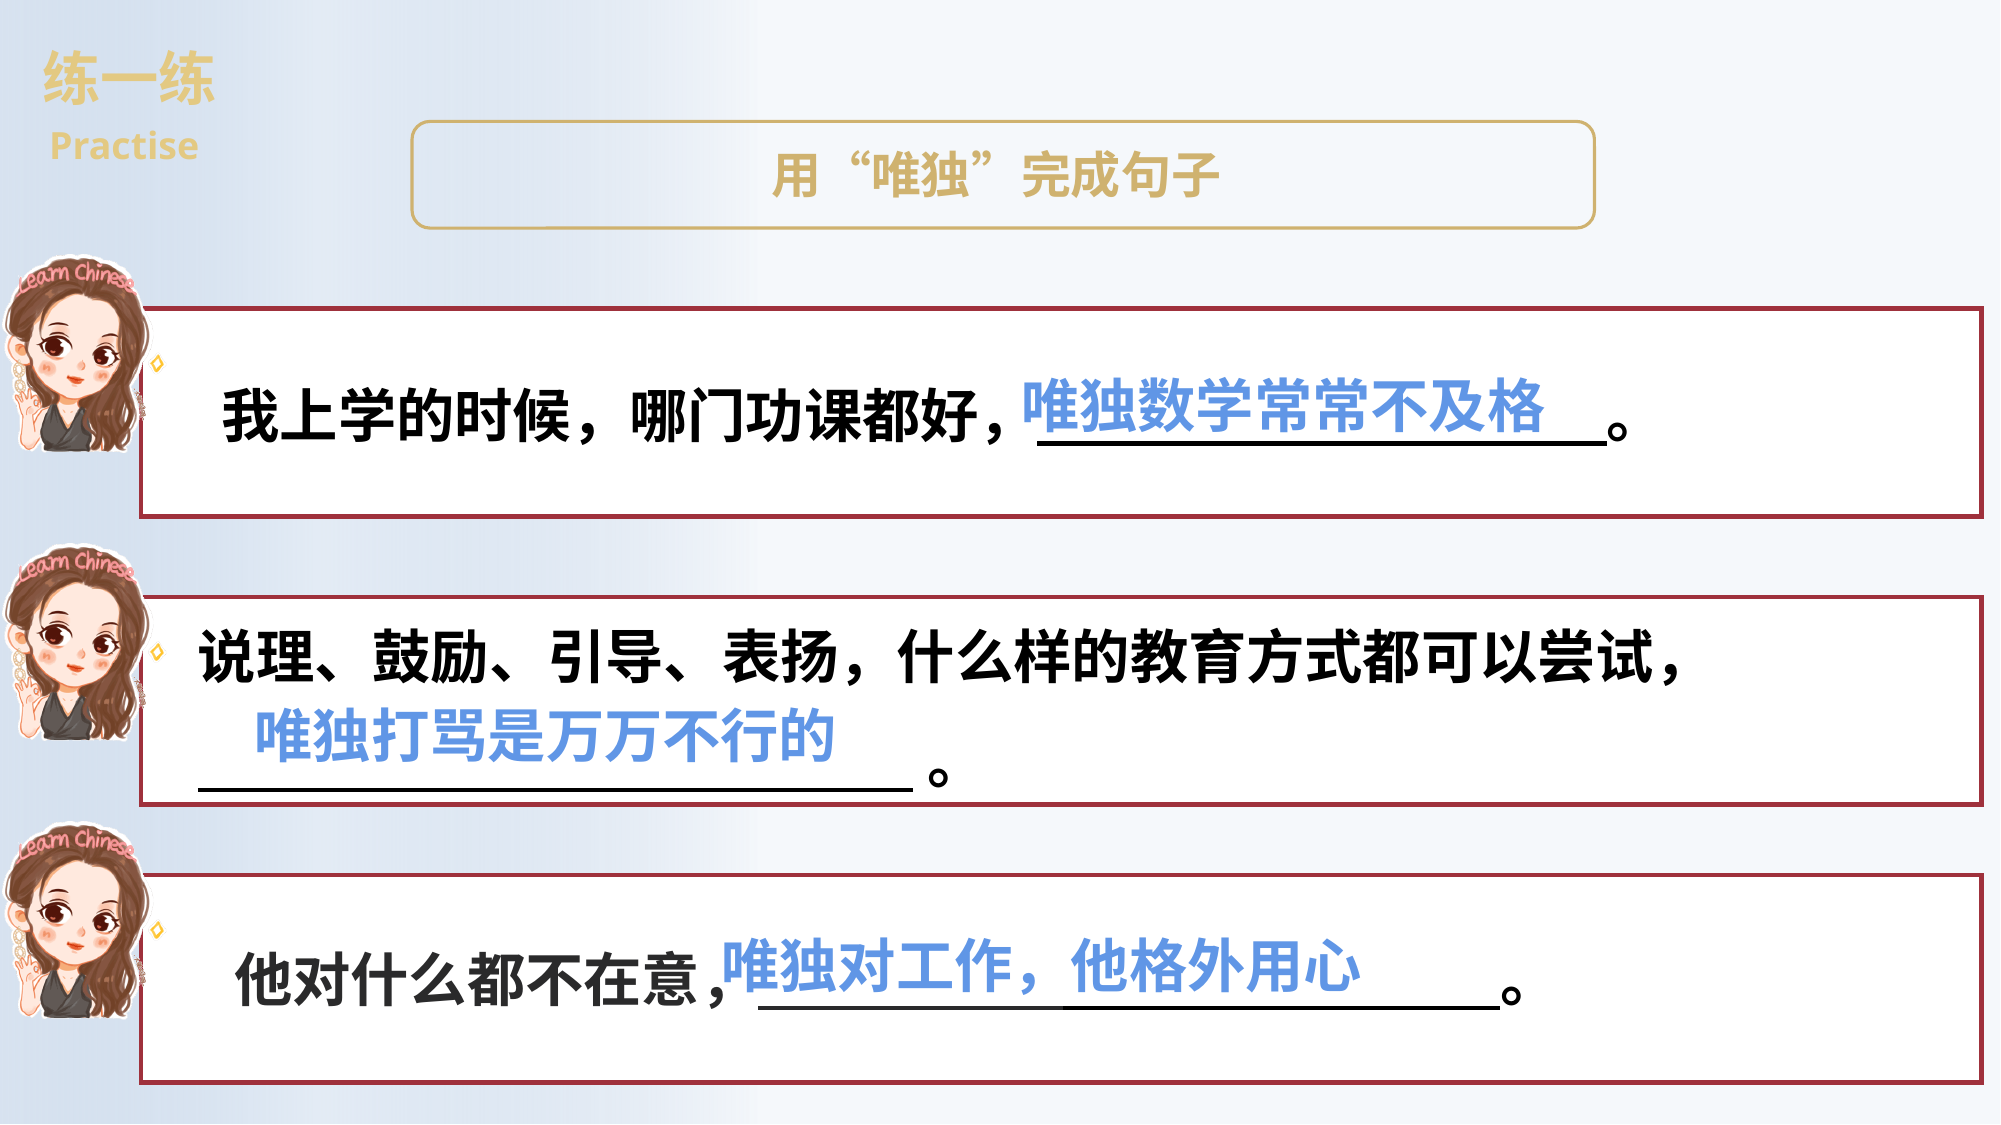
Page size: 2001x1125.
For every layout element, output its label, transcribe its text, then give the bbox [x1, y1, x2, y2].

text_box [397, 121, 1595, 229]
text_box Practise [34, 115, 215, 175]
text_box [0, 794, 1982, 1083]
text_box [0, 516, 1982, 794]
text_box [0, 227, 1982, 516]
picture [0, 0, 2001, 1125]
text_box 练一练 [27, 35, 233, 120]
